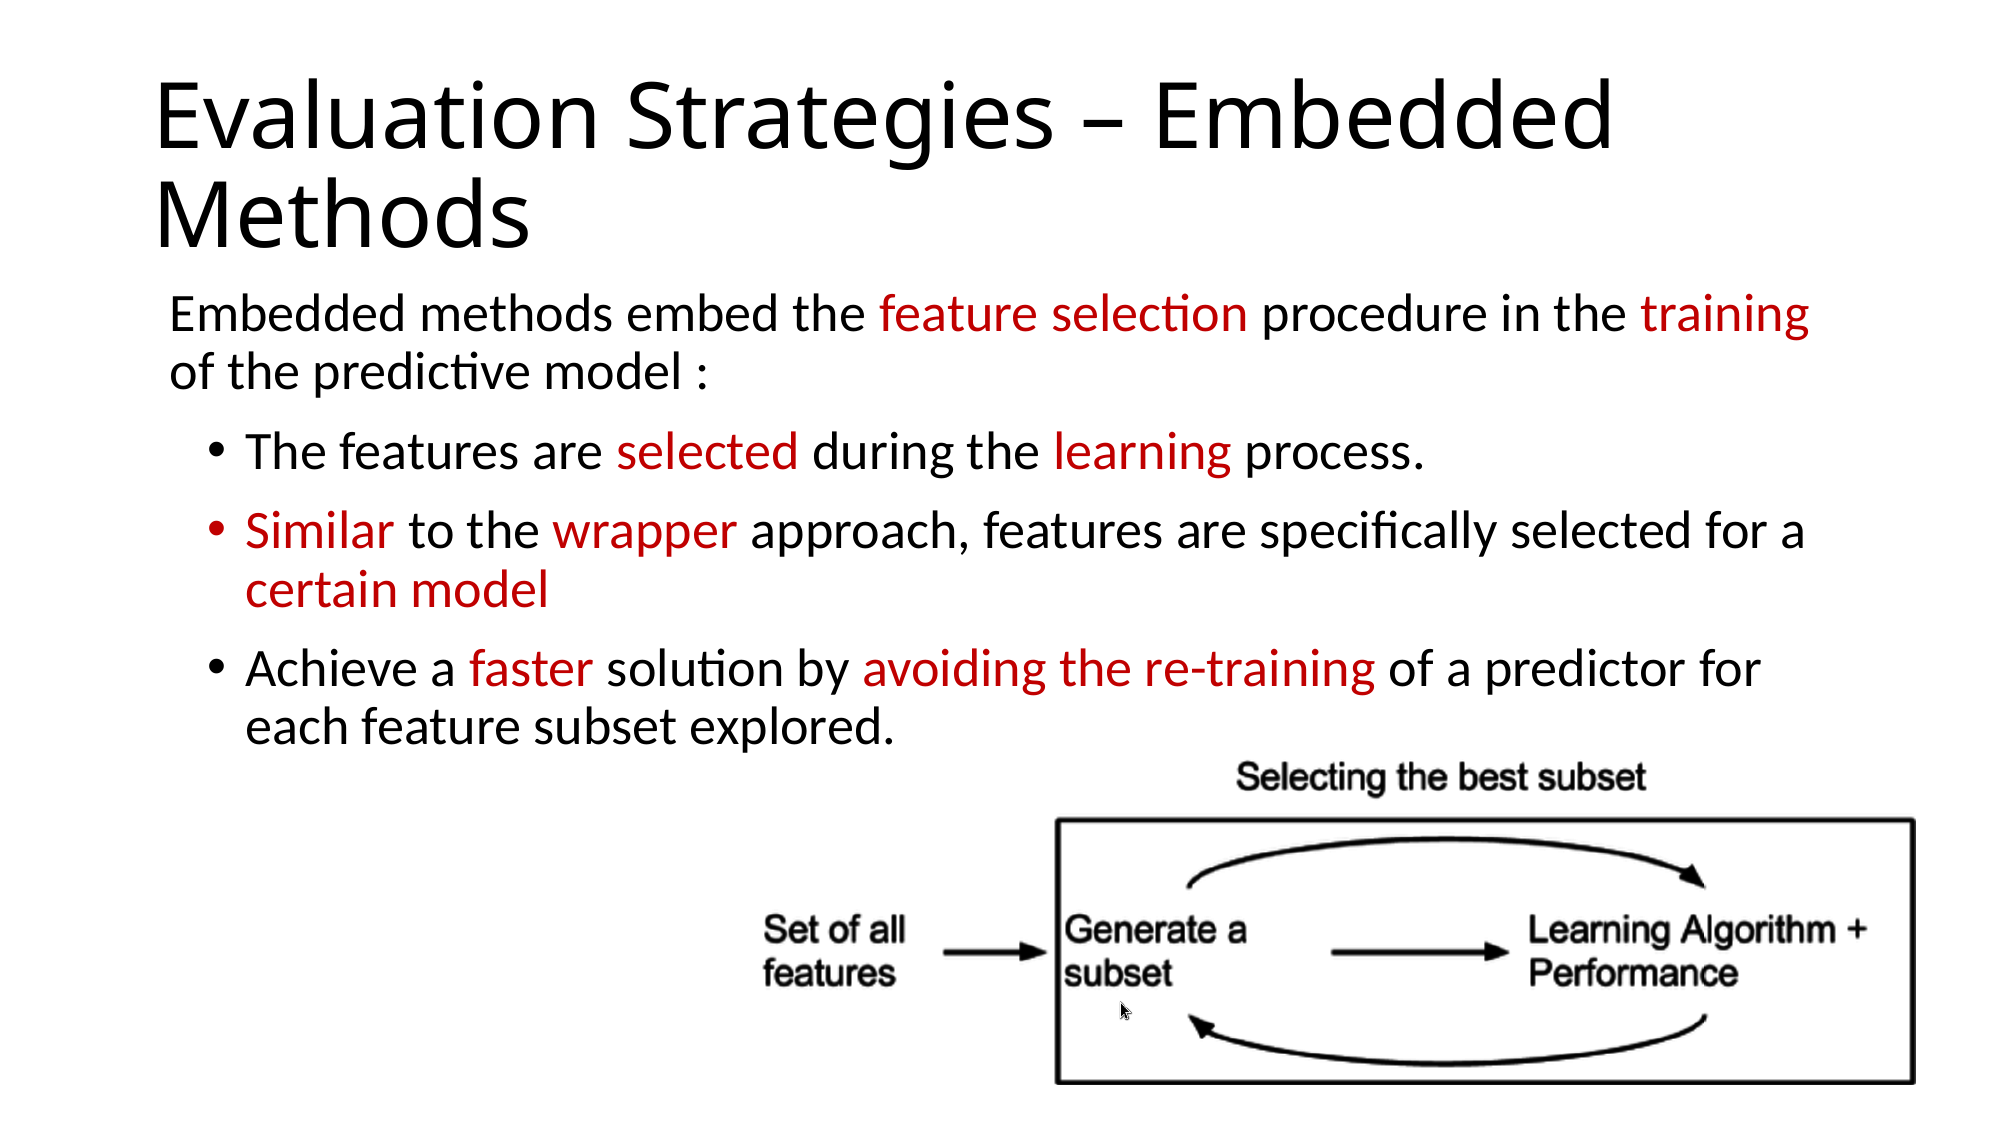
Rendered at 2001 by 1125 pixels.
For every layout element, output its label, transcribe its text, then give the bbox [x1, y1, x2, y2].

list Embedded methods embed the feature selection procedure in the training of the predictive model : The features are selected during the learning process. Similar to the wrapper approach, features are specifically selected for a certain model Achieve a faster solution by avoiding the re-training of a predictor for each feature subset explored. [154, 277, 1880, 992]
picture [735, 744, 1934, 1100]
title Evaluation Strategies – Embedded Methods [137, 59, 1863, 278]
